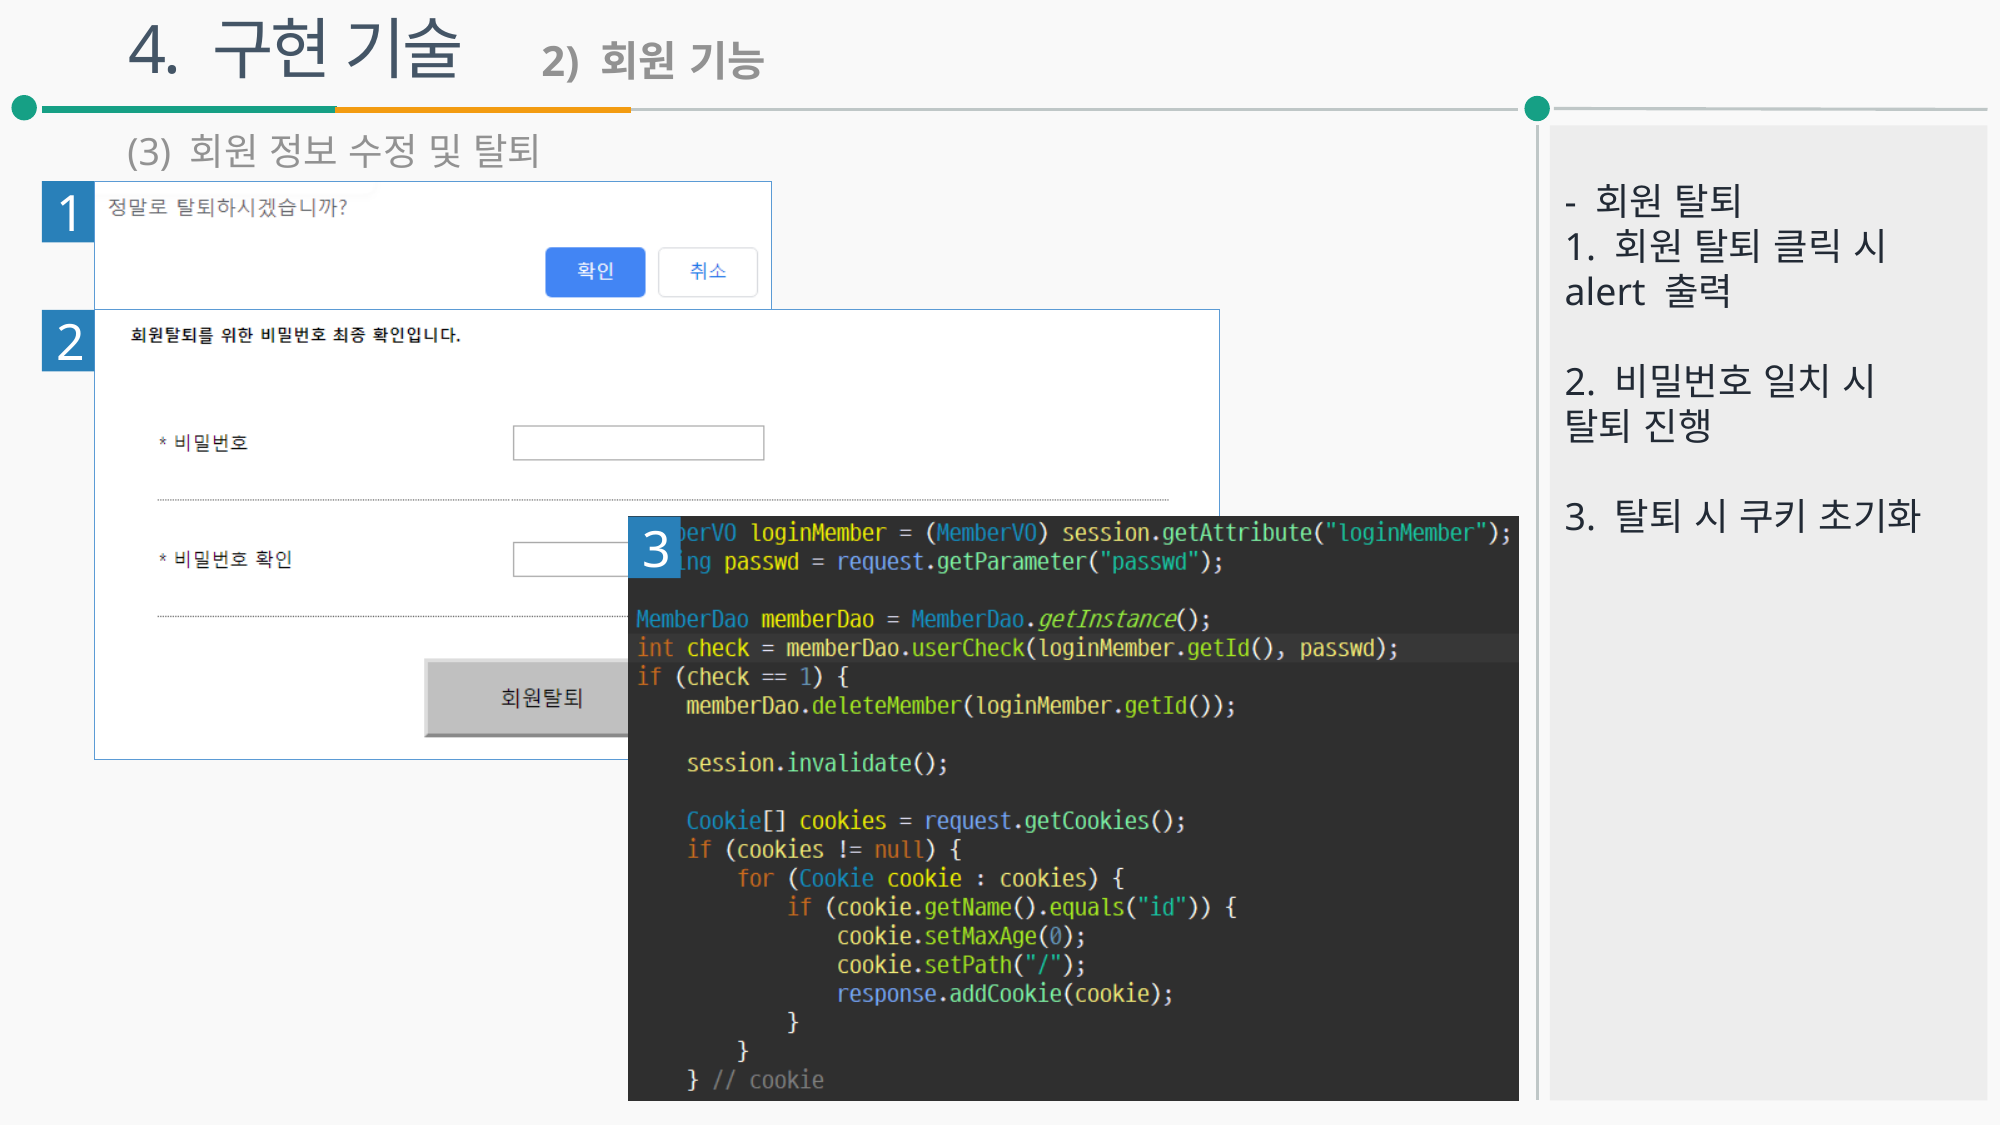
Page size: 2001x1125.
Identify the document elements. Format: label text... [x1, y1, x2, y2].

text_box [1523, 94, 1551, 123]
text_box 2 [41, 309, 94, 372]
text_box - 회원 탈퇴 1. 회원 탈퇴 클릭 시 alert 출력 2. 비밀번호 일치 시 탈퇴 진행 3. 탈퇴 시 쿠키 초기화 [1549, 124, 1988, 1102]
picture [94, 180, 1519, 1101]
text_box 2) 회원 기능 [526, 27, 2000, 93]
text_box 1 [41, 180, 94, 244]
text_box [10, 93, 38, 122]
text_box (3) 회원 정보 수정 및 탈퇴 [112, 120, 1519, 181]
text_box 4. 구현 기술 [0, 0, 594, 95]
